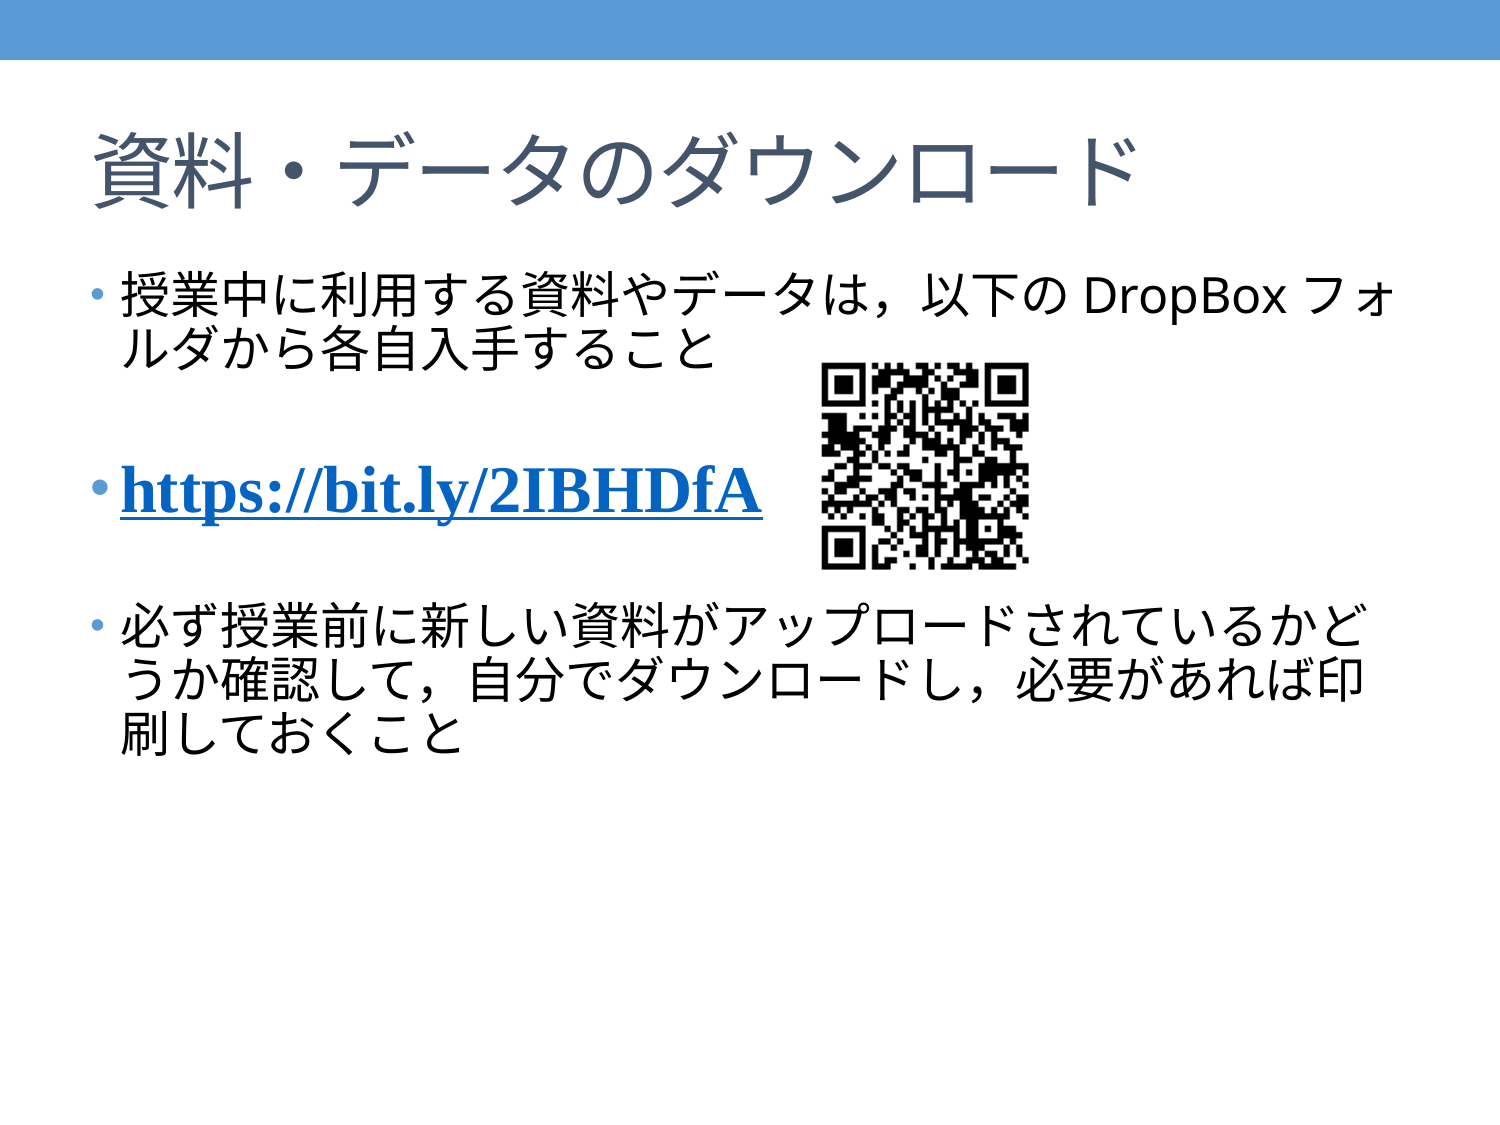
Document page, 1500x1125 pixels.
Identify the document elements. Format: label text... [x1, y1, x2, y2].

list 授業中に利用する資料やデータは，以下のDropBoxフォルダから各自入手すること https://bit.ly/2IBHDfA 必ず授業前に新しい資料がアップロードされているかどうか確認して，自分でダウンロードし，必要があれば印刷しておくこと [75, 262, 1425, 1063]
title 資料・データのダウンロード [75, 87, 1425, 250]
picture [796, 337, 1054, 595]
